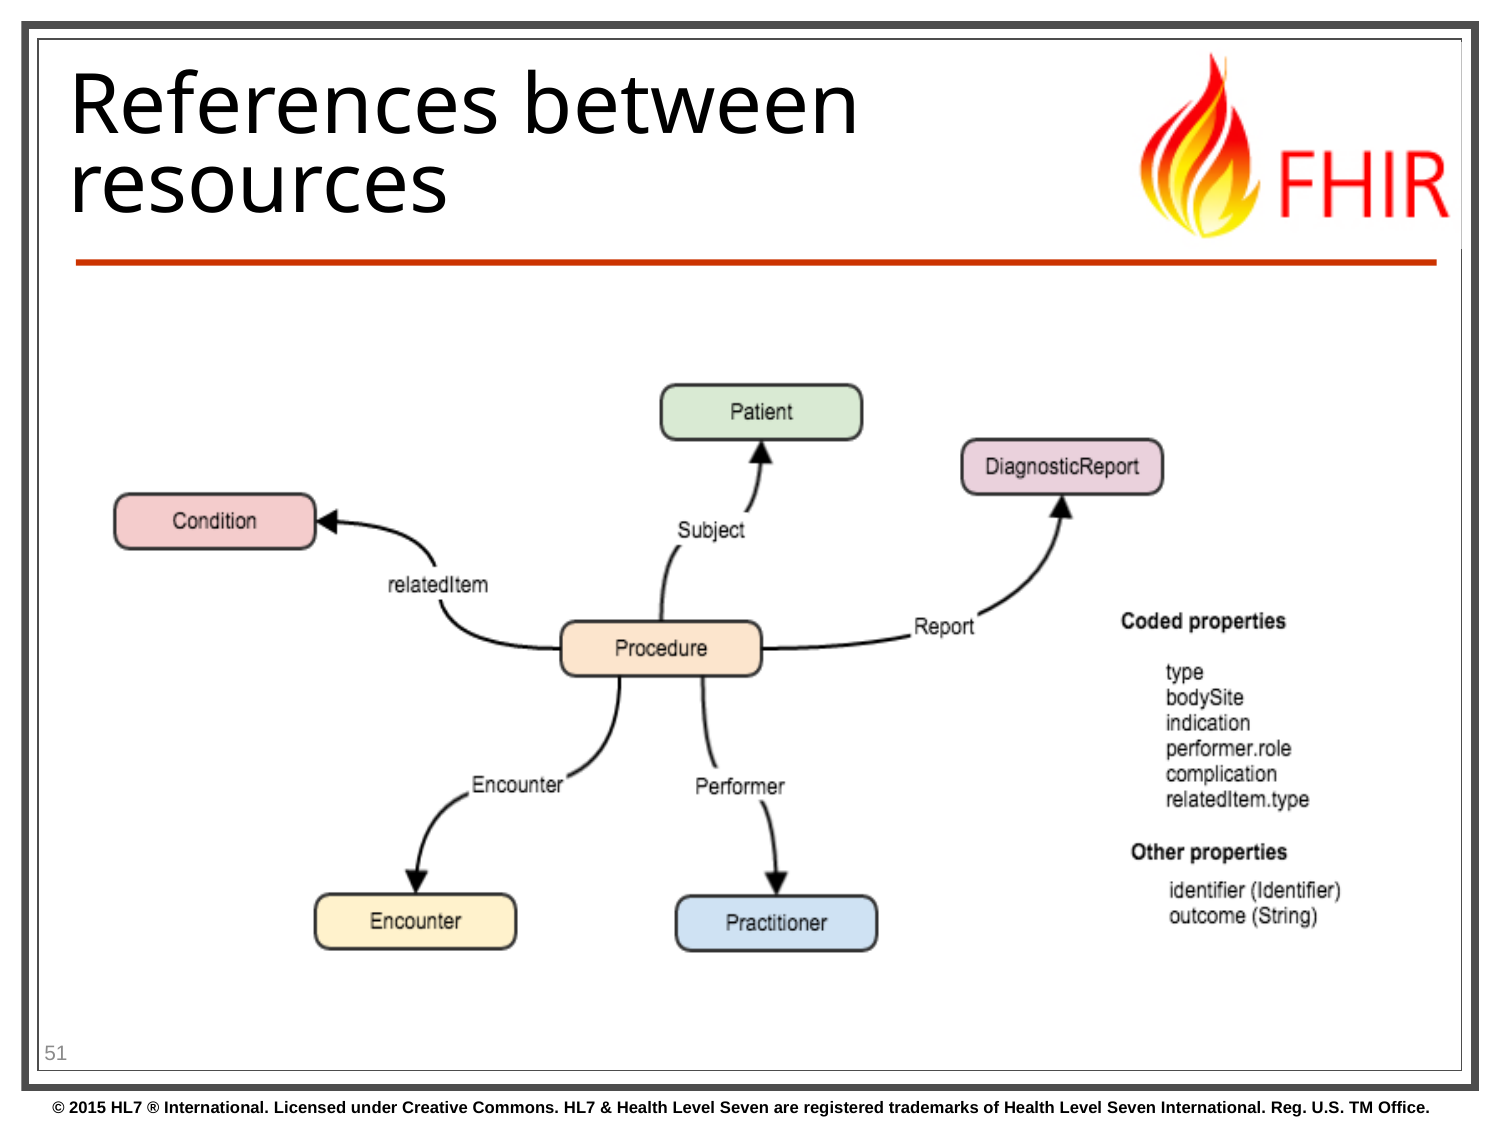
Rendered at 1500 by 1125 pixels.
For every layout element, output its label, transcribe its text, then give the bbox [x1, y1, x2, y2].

slide_number 51 [29, 1034, 148, 1071]
picture [1128, 42, 1462, 249]
picture [64, 349, 1448, 991]
title References between resources [53, 54, 1128, 244]
